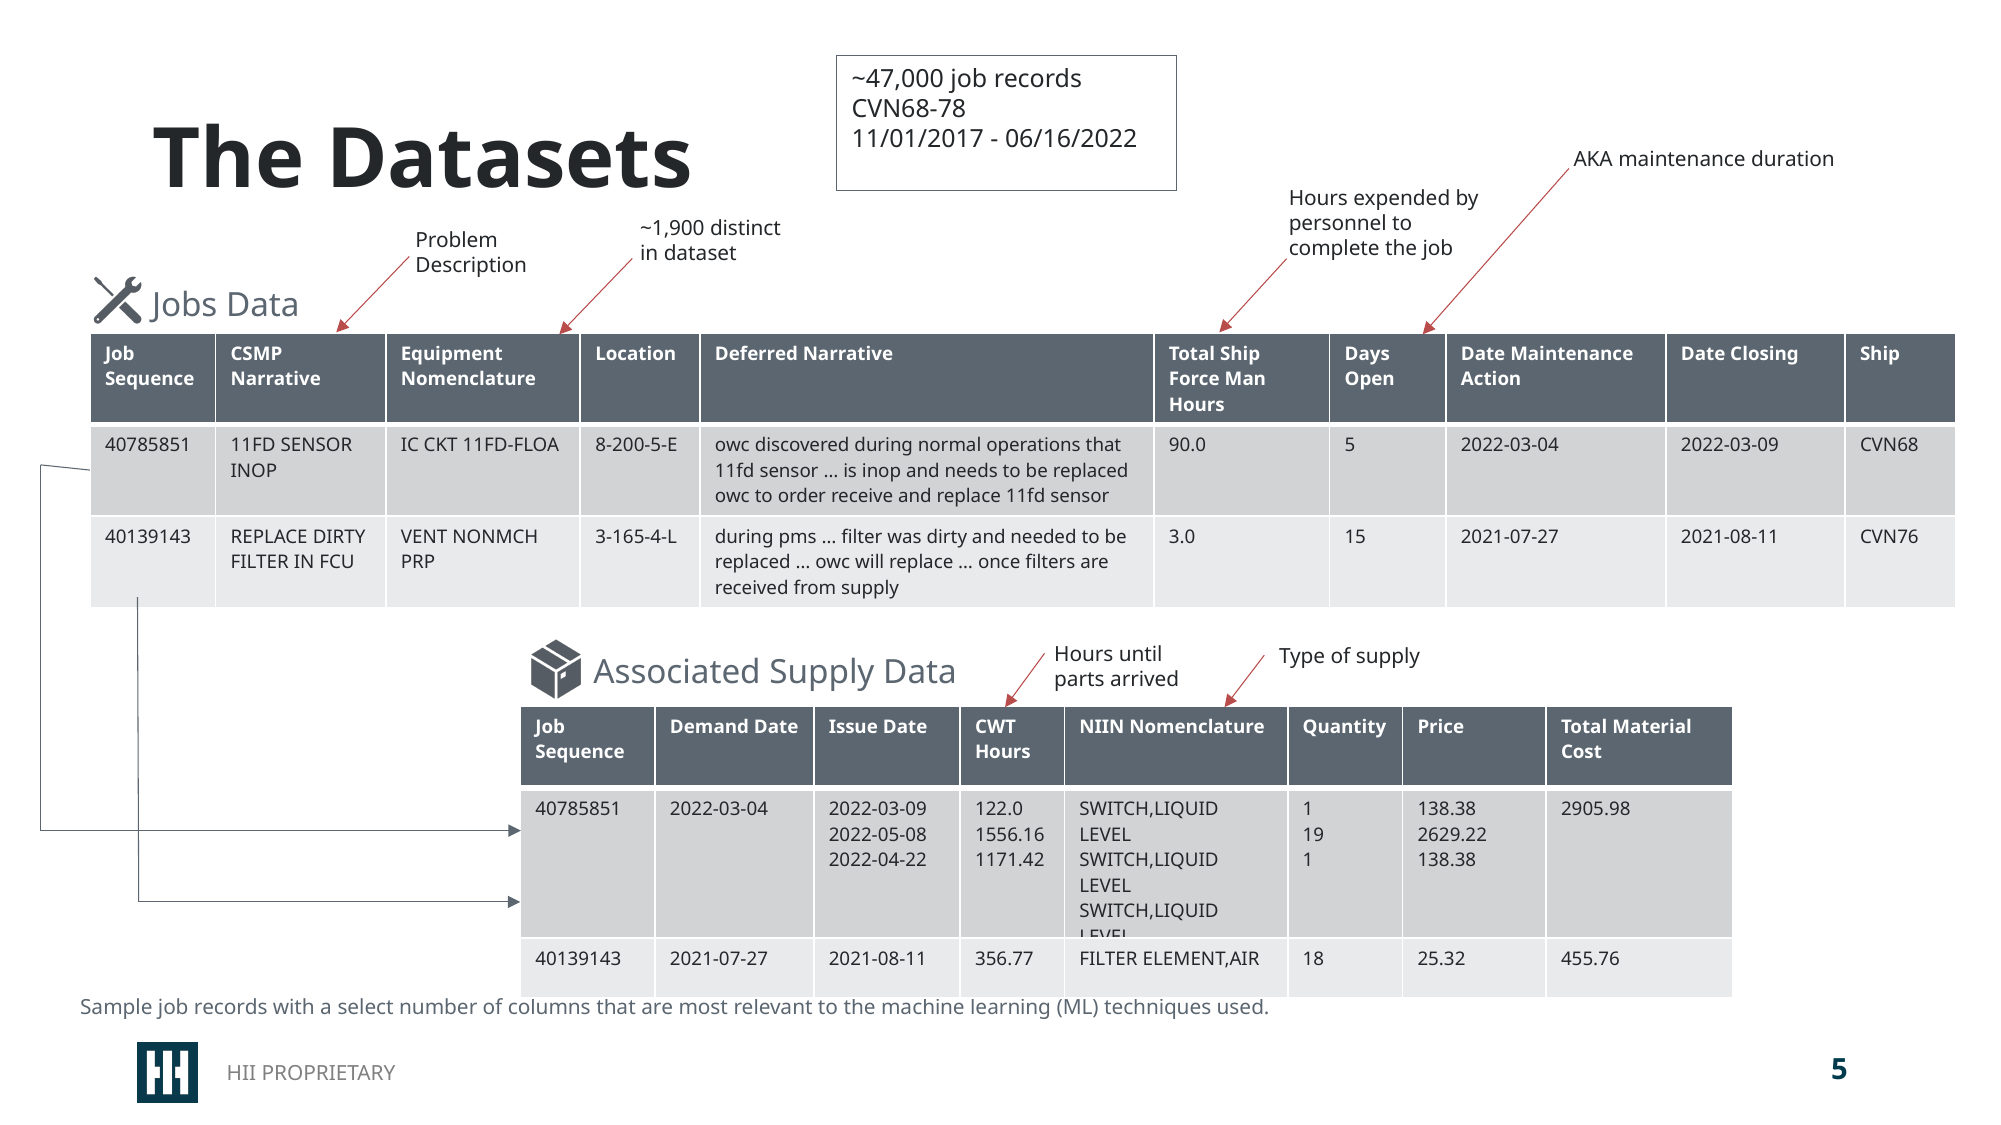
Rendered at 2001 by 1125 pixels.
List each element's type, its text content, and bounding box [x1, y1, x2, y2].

picture [89, 271, 146, 328]
table_header Job Sequence [91, 334, 215, 422]
table_header Demand Date [656, 707, 813, 785]
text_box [1422, 168, 1569, 335]
table_header Total Ship Force Man Hours [1155, 334, 1329, 422]
table_cell 40785851 [91, 427, 215, 515]
table_cell 2022-03-04 [656, 791, 813, 937]
table_cell 3-165-4-L [581, 517, 699, 607]
table_cell 2021-07-27 [656, 939, 813, 997]
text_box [559, 258, 633, 335]
picture [137, 1042, 198, 1103]
table_cell 1 19 1 [1289, 791, 1402, 937]
table_cell 2022-03-09 [1667, 427, 1844, 515]
text_box ~47,000 job records CVN68-78 11/01/2017 - 06/16/2022 [836, 55, 1177, 191]
table_cell FILTER ELEMENT,AIR [1065, 939, 1287, 997]
table_cell 138.38 2629.22 138.38 [1403, 791, 1545, 937]
table_cell 2905.98 [1547, 791, 1732, 937]
table_cell REPLACE DIRTY FILTER IN FCU [216, 517, 385, 607]
table_cell during pms … filter was dirty and needed to be replaced … owc will replace … once filters are received from supply [701, 517, 1153, 607]
table_header Date Closing [1667, 334, 1844, 422]
table_cell CVN68 [1846, 427, 1955, 515]
table_cell owc discovered during normal operations that 11fd sensor … is inop and needs to be replaced owc to order receive and replace 11fd sensor [701, 427, 1153, 515]
text_box Associated Supply Data [592, 643, 1007, 698]
table_header Date Maintenance Action [1447, 334, 1665, 422]
table_cell 455.76 [1547, 939, 1732, 997]
picture [520, 633, 592, 705]
slide_number 5 [1725, 1042, 1863, 1103]
table_header Equipment Nomenclature [387, 334, 579, 422]
table_cell 3.0 [1155, 517, 1329, 607]
table_cell 40785851 [521, 791, 654, 937]
text_box Type of supply [1264, 635, 1445, 676]
table_cell 2022-03-09 2022-05-08 2022-04-22 [815, 791, 959, 937]
table_header Total Material Cost [1547, 707, 1732, 785]
table_cell SWITCH,LIQUID LEVEL SWITCH,LIQUID LEVEL SWITCH,LIQUID LEVEL [1065, 791, 1287, 937]
table_cell 2021-08-11 [815, 939, 959, 997]
table_cell 2021-08-11 [1667, 517, 1844, 607]
table_header Issue Date [815, 707, 959, 785]
table_header CWT Hours [961, 707, 1064, 785]
table_header Deferred Narrative [701, 334, 1153, 422]
text_box AKA maintenance duration [1558, 138, 1873, 179]
table_cell 25.32 [1403, 939, 1545, 997]
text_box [336, 256, 410, 333]
table_header Ship [1846, 334, 1955, 422]
table_cell 356.77 [961, 939, 1064, 997]
title The Datasets [137, 59, 726, 261]
table_cell 5 [1330, 427, 1445, 515]
table_header Price [1403, 707, 1545, 785]
text_box ~1,900 distinct in dataset [625, 206, 815, 272]
text_box Hours until parts arrived [1039, 633, 1224, 699]
table_header NIIN Nomenclature [1065, 707, 1287, 785]
table_cell 40139143 [91, 517, 215, 607]
table_cell 2022-03-04 [1447, 427, 1665, 515]
table_header Location [581, 334, 699, 422]
table_cell 11FD SENSOR INOP [216, 427, 385, 515]
text_box Hours expended by personnel to complete the job [1274, 177, 1422, 268]
table_cell 122.0 1556.16 1171.42 [961, 791, 1064, 937]
table_cell IC CKT 11FD-FLOA [387, 427, 579, 515]
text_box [1005, 653, 1045, 708]
table_cell 40139143 [521, 939, 654, 997]
table_cell 90.0 [1155, 427, 1329, 515]
table_header Days Open [1330, 334, 1445, 422]
table_cell 8-200-5-E [581, 427, 699, 515]
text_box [1224, 655, 1265, 708]
table_cell CVN76 [1846, 517, 1955, 607]
table_header CSMP Narrative [216, 334, 385, 422]
text_box Jobs Data [137, 275, 336, 331]
text_box Sample job records with a select number of columns that are most relevant to the machine learning (ML) techniques used. [65, 986, 1360, 1027]
table_header Job Sequence [521, 707, 654, 785]
table_cell 18 [1289, 939, 1402, 997]
table_cell VENT NONMCH PRP [387, 517, 579, 607]
table_cell 2021-07-27 [1447, 517, 1665, 607]
table_cell 15 [1330, 517, 1445, 607]
table_header Quantity [1289, 707, 1402, 785]
text_box Problem Description [400, 219, 590, 284]
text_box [1219, 258, 1287, 333]
